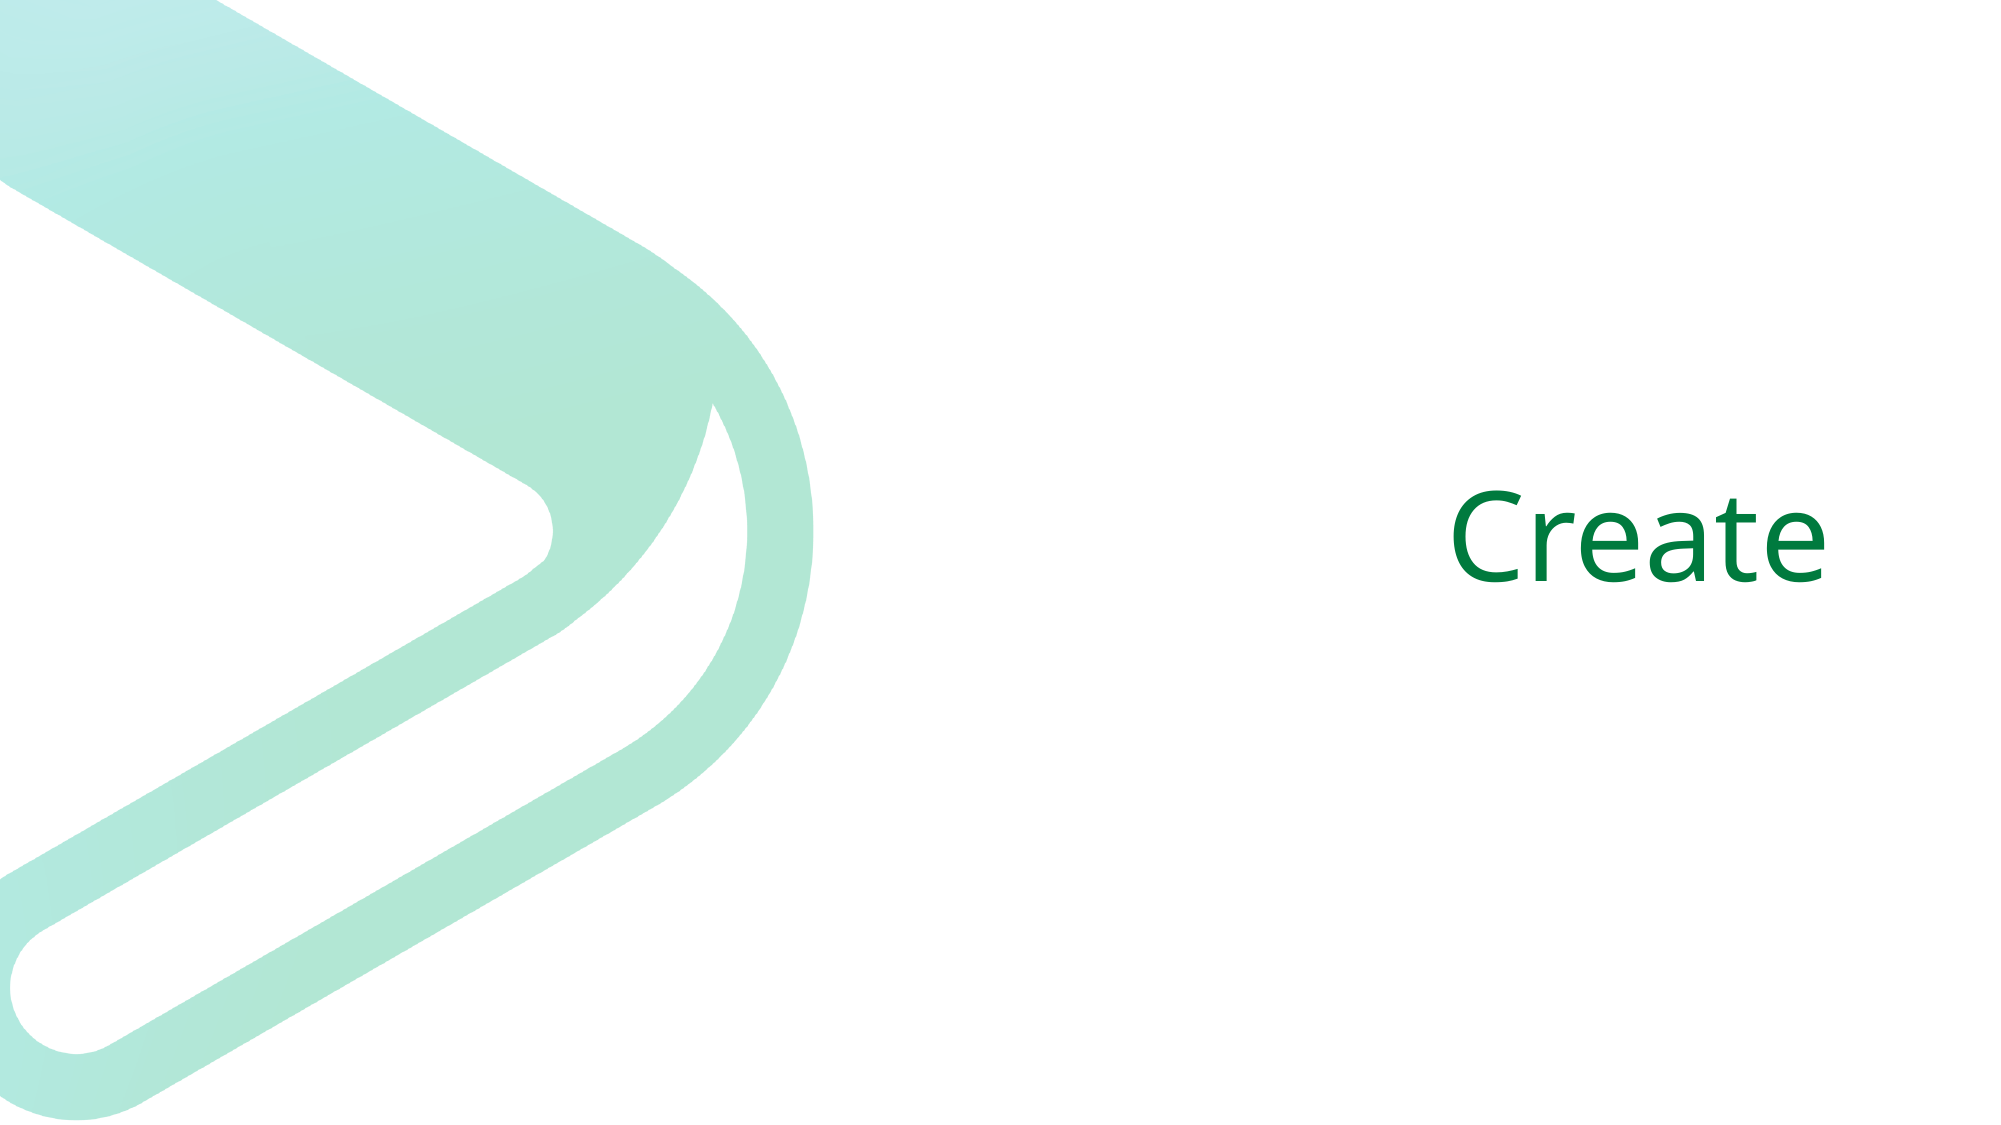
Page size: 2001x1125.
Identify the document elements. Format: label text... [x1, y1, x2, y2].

picture [0, 0, 815, 1122]
list Create [58, 58, 1832, 1005]
